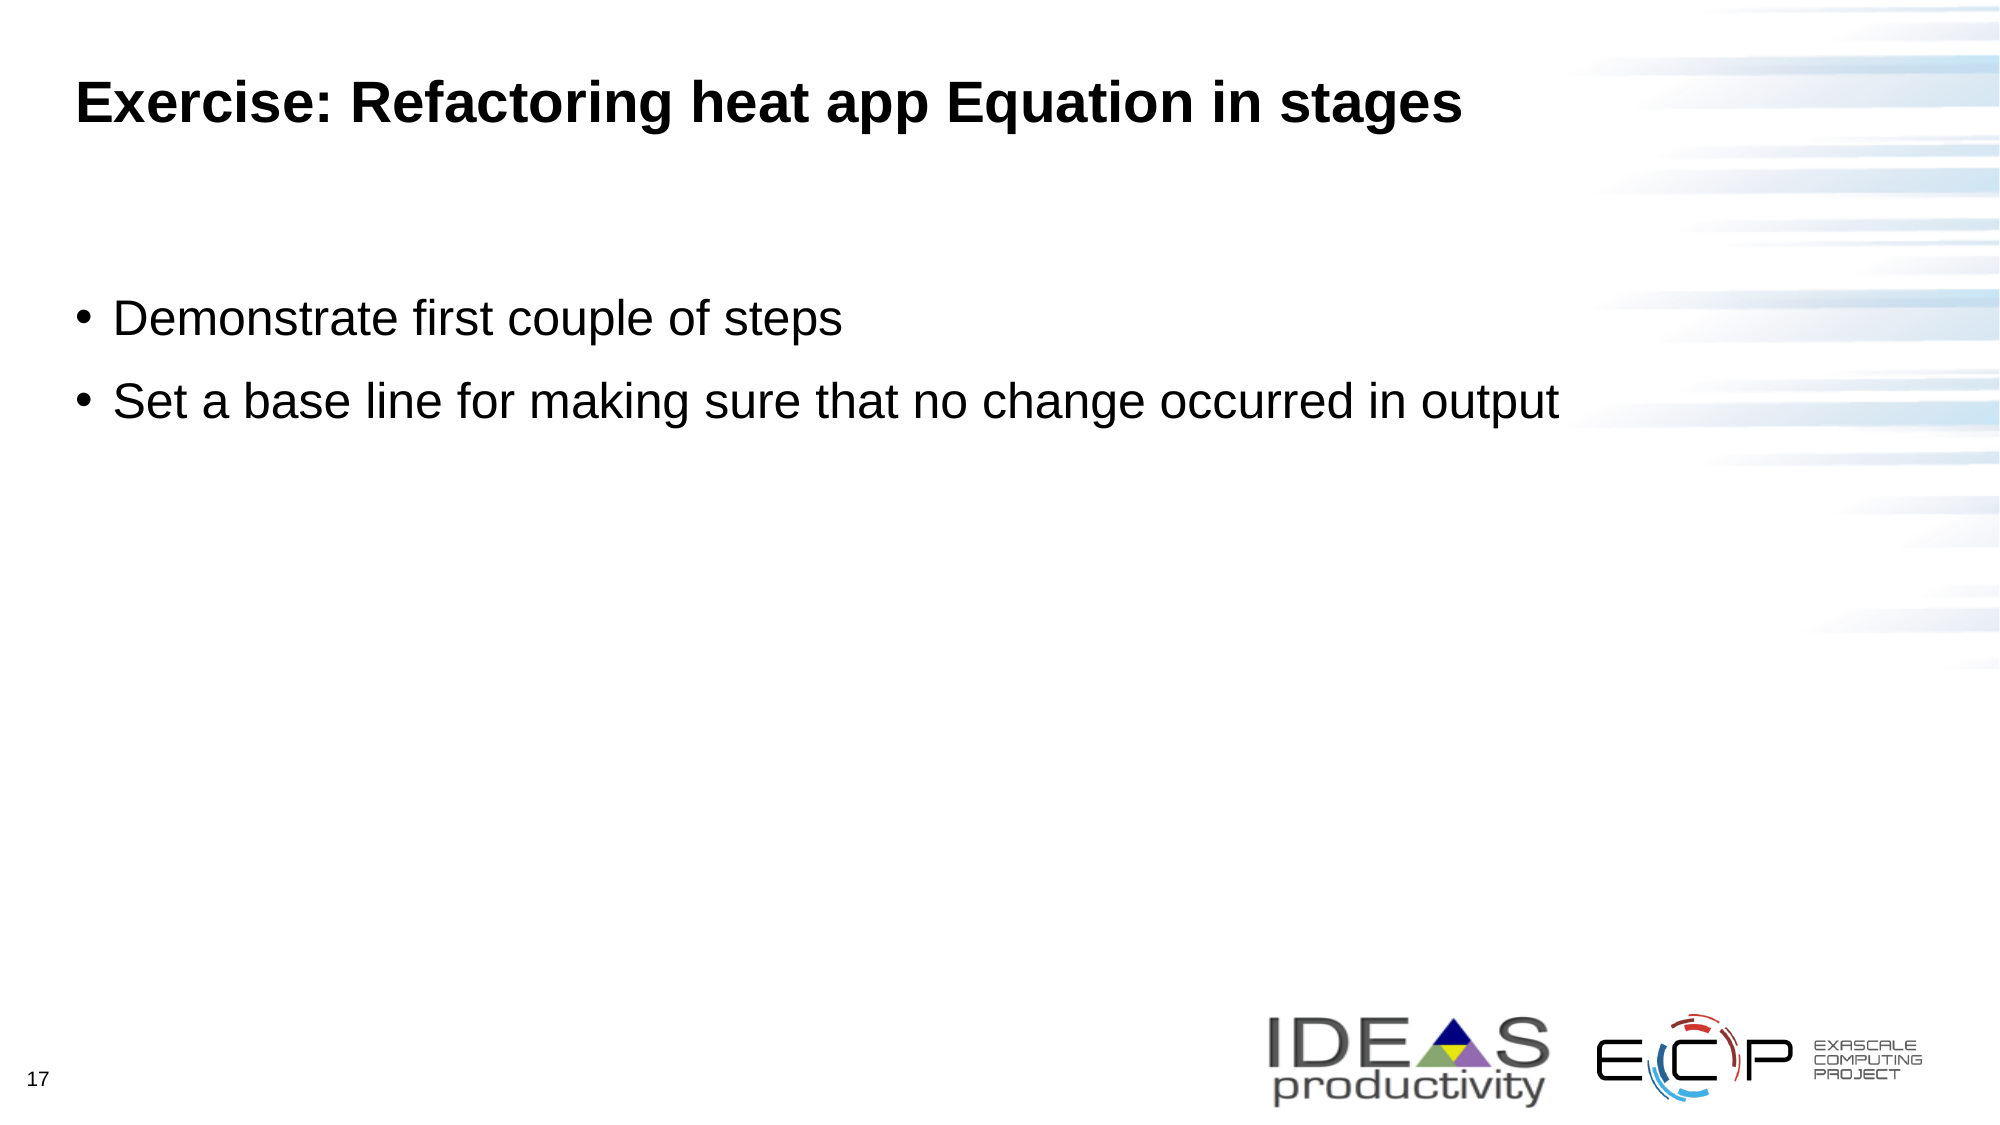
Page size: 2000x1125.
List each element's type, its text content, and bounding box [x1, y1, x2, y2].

title Exercise: Refactoring heat app Equation in stages [59, 67, 1926, 218]
picture [1531, 0, 2000, 669]
picture [1597, 1014, 1922, 1102]
picture [1257, 1009, 1560, 1115]
list Demonstrate first couple of steps Set a base line for making sure that no change occurred in output [59, 284, 1926, 950]
